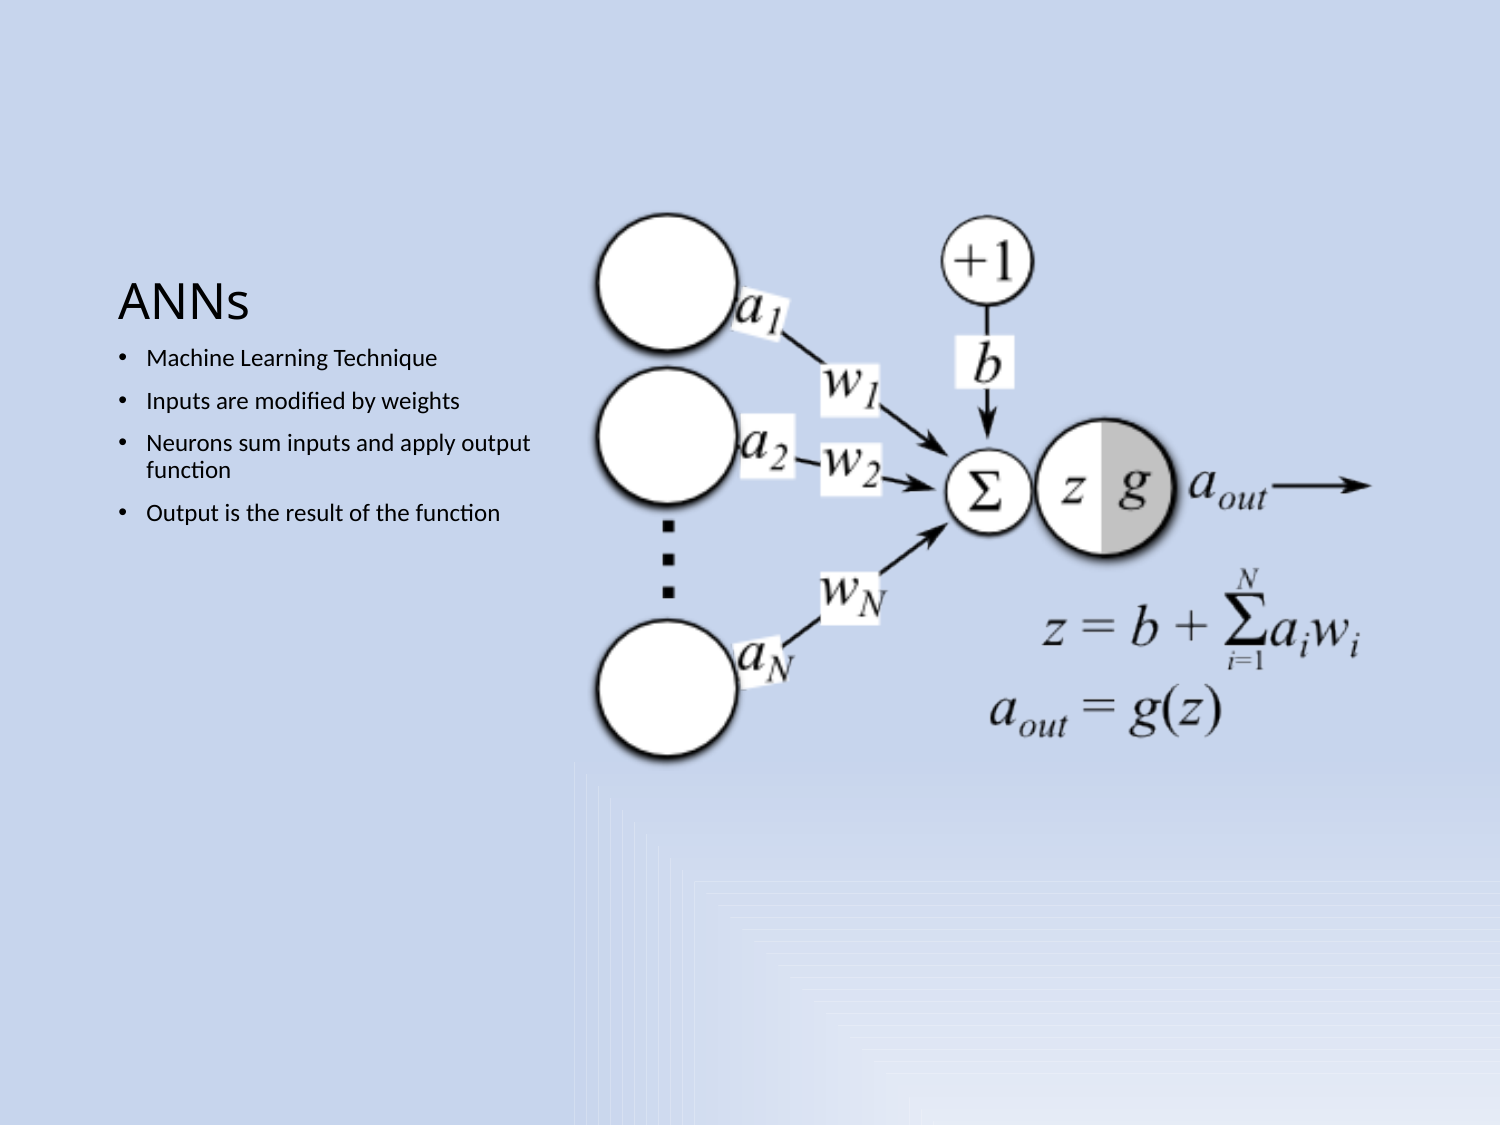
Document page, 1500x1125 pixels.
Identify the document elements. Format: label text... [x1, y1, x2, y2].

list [587, 209, 1403, 771]
list Machine Learning Technique Inputs are modified by weights Neurons sum inputs and apply output function Output is the result of the function [103, 337, 588, 963]
title ANNs [103, 75, 588, 337]
